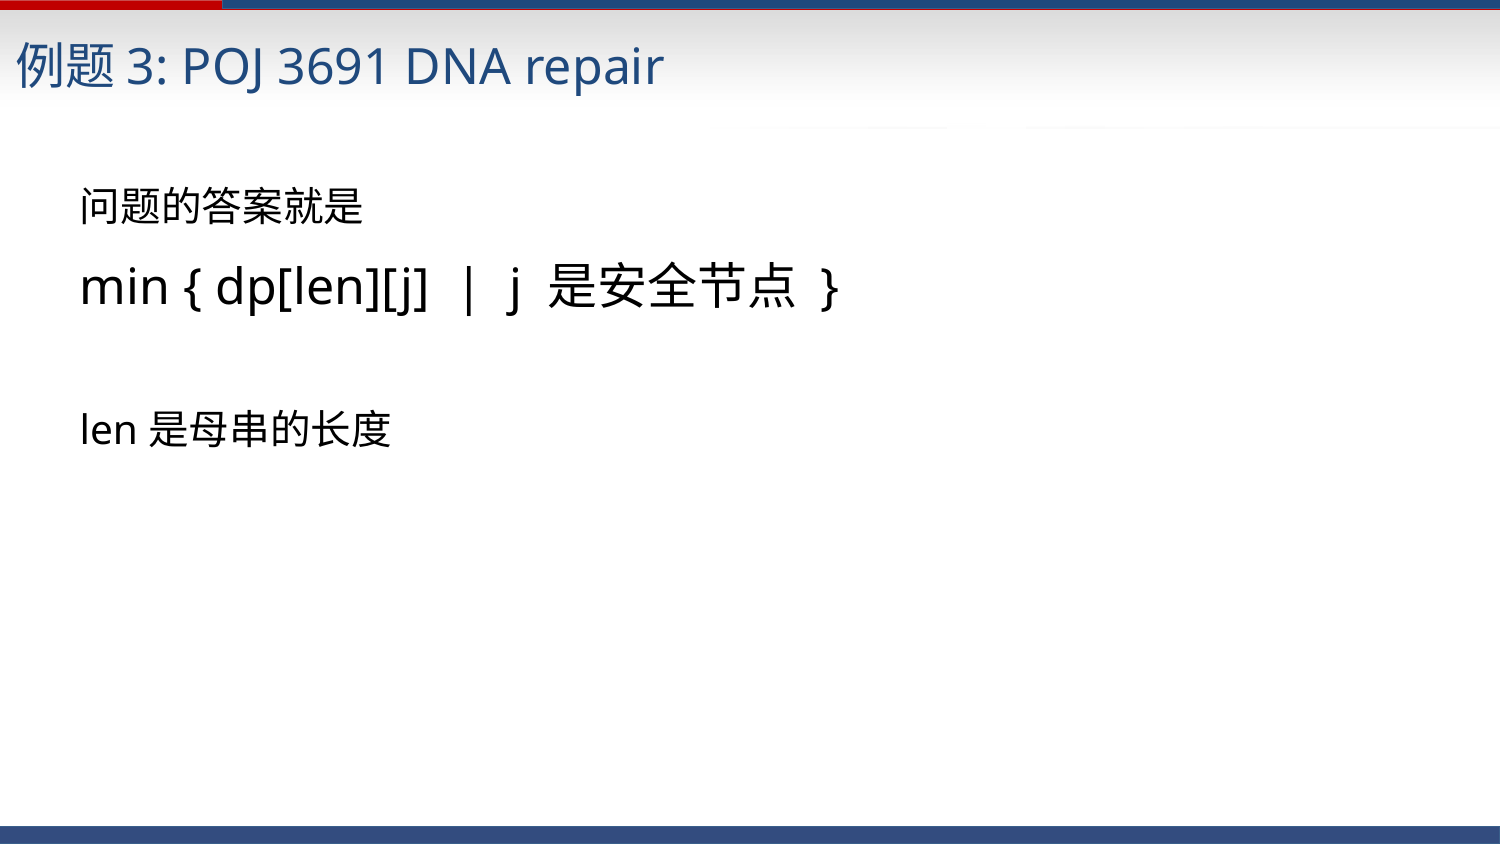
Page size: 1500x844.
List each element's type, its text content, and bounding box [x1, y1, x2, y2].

text_box 问题的答案就是 min { dp[len][j] | j 是安全节点 } len是母串的长度 [64, 173, 1471, 461]
text_box 例题3: POJ 3691 DNA repair [0, 14, 1372, 115]
picture [0, 10, 1500, 129]
